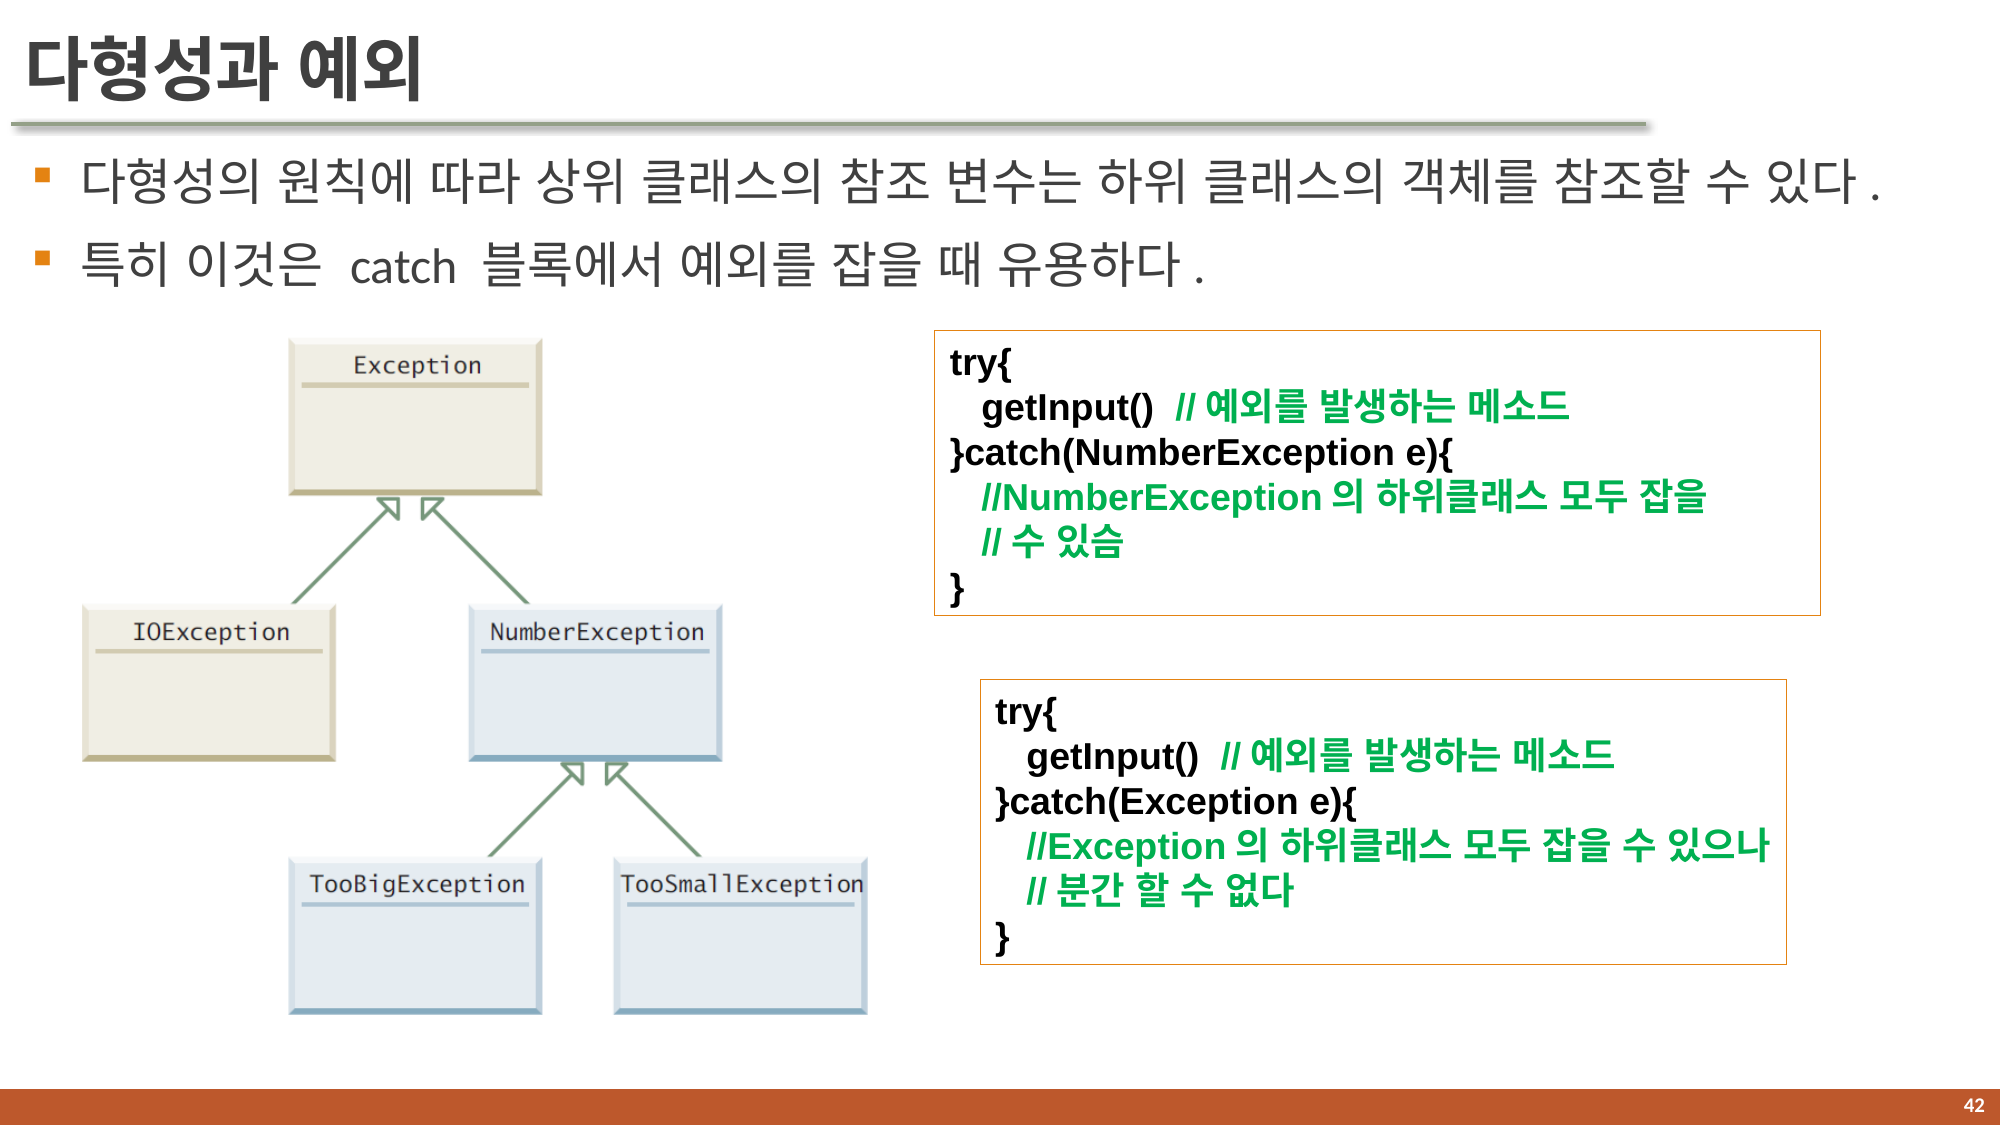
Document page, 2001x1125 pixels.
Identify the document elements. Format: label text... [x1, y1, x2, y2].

list 다형성의 원칙에 따라 상위 클래스의 참조 변수는 하위 클래스의 객체를 참조할 수 있다. 특히 이것은 catch 블록에서 예외를 잡을 때 유용하다. [31, 149, 1978, 1067]
text_box try{ getInput() //예외를 발생하는 메소드 }catch(NumberException e){ //NumberException의 하위클래스 모두 잡을 //수 있슴 } [934, 330, 1821, 616]
title 다형성과 예외 [9, 17, 1660, 118]
text_box try{ getInput() //예외를 발생하는 메소드 }catch(Exception e){ //Exception의 하위클래스 모두 잡을 수 있으나 //분간 할 수 없다 } [980, 679, 1787, 965]
picture [70, 330, 878, 1026]
slide_number 41 [1784, 1083, 2000, 1125]
